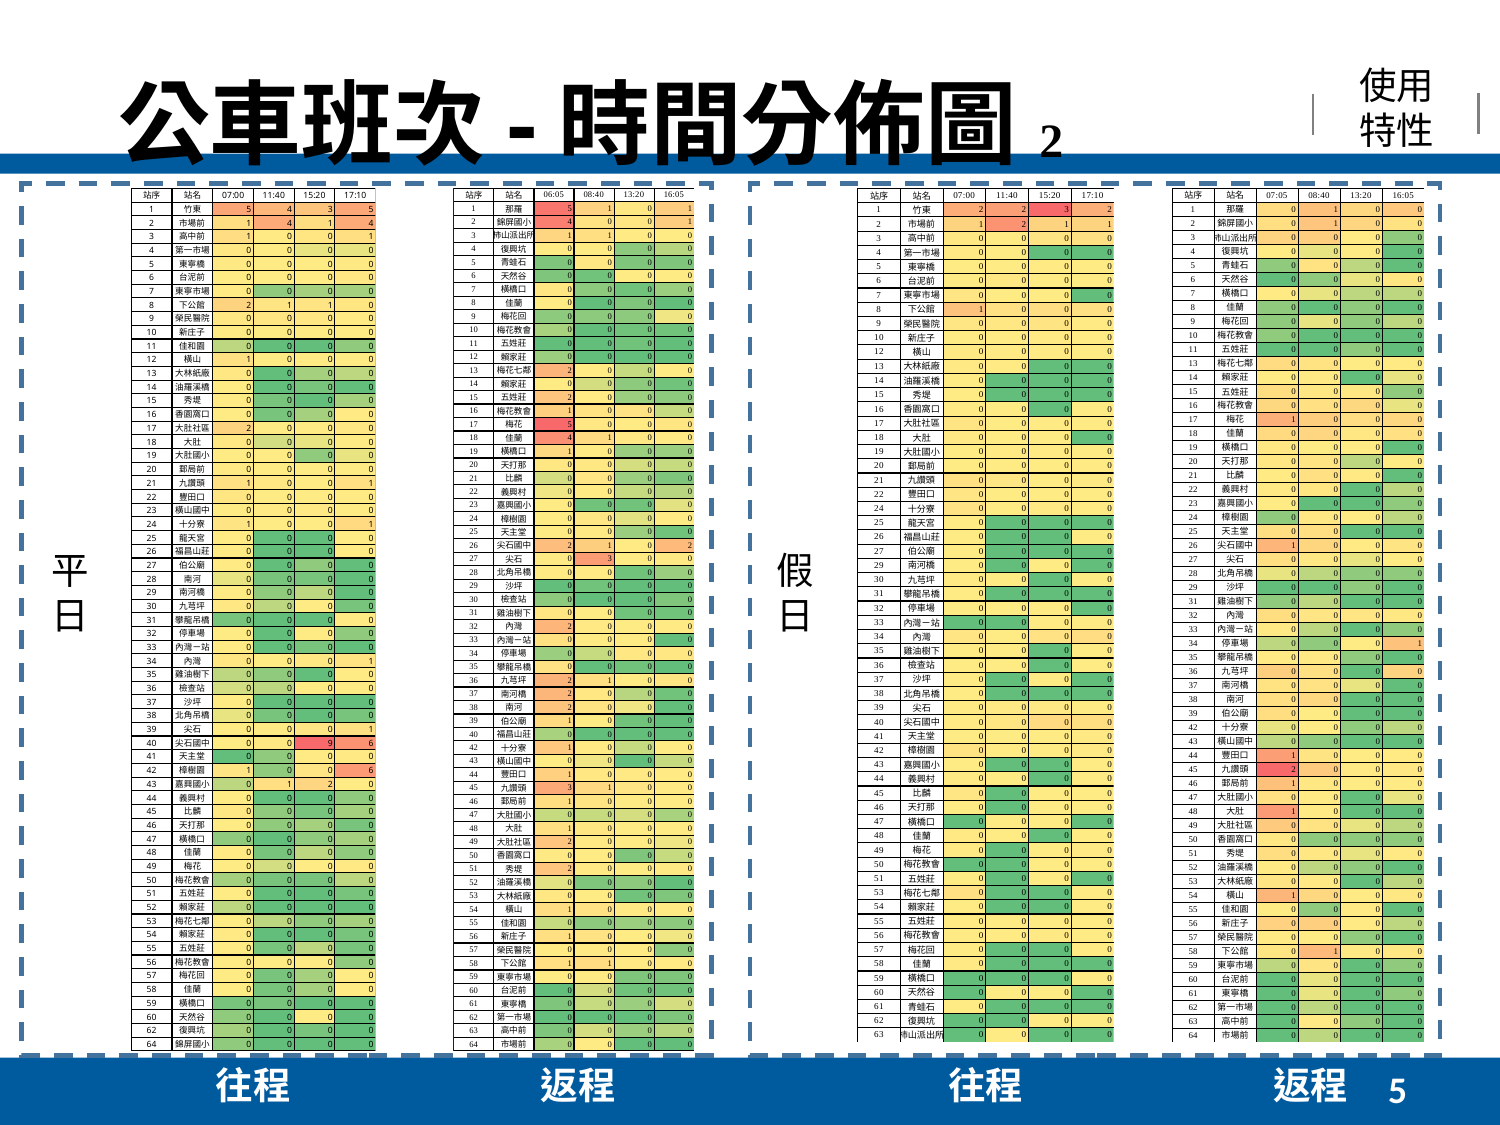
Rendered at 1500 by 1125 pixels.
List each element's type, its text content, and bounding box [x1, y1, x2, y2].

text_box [21, 183, 1440, 1108]
text_box 5 [1373, 1058, 1467, 1118]
title 公車班次-時間分佈圖2 [103, 19, 1397, 183]
text_box 使用 特性 [1334, 62, 1459, 153]
